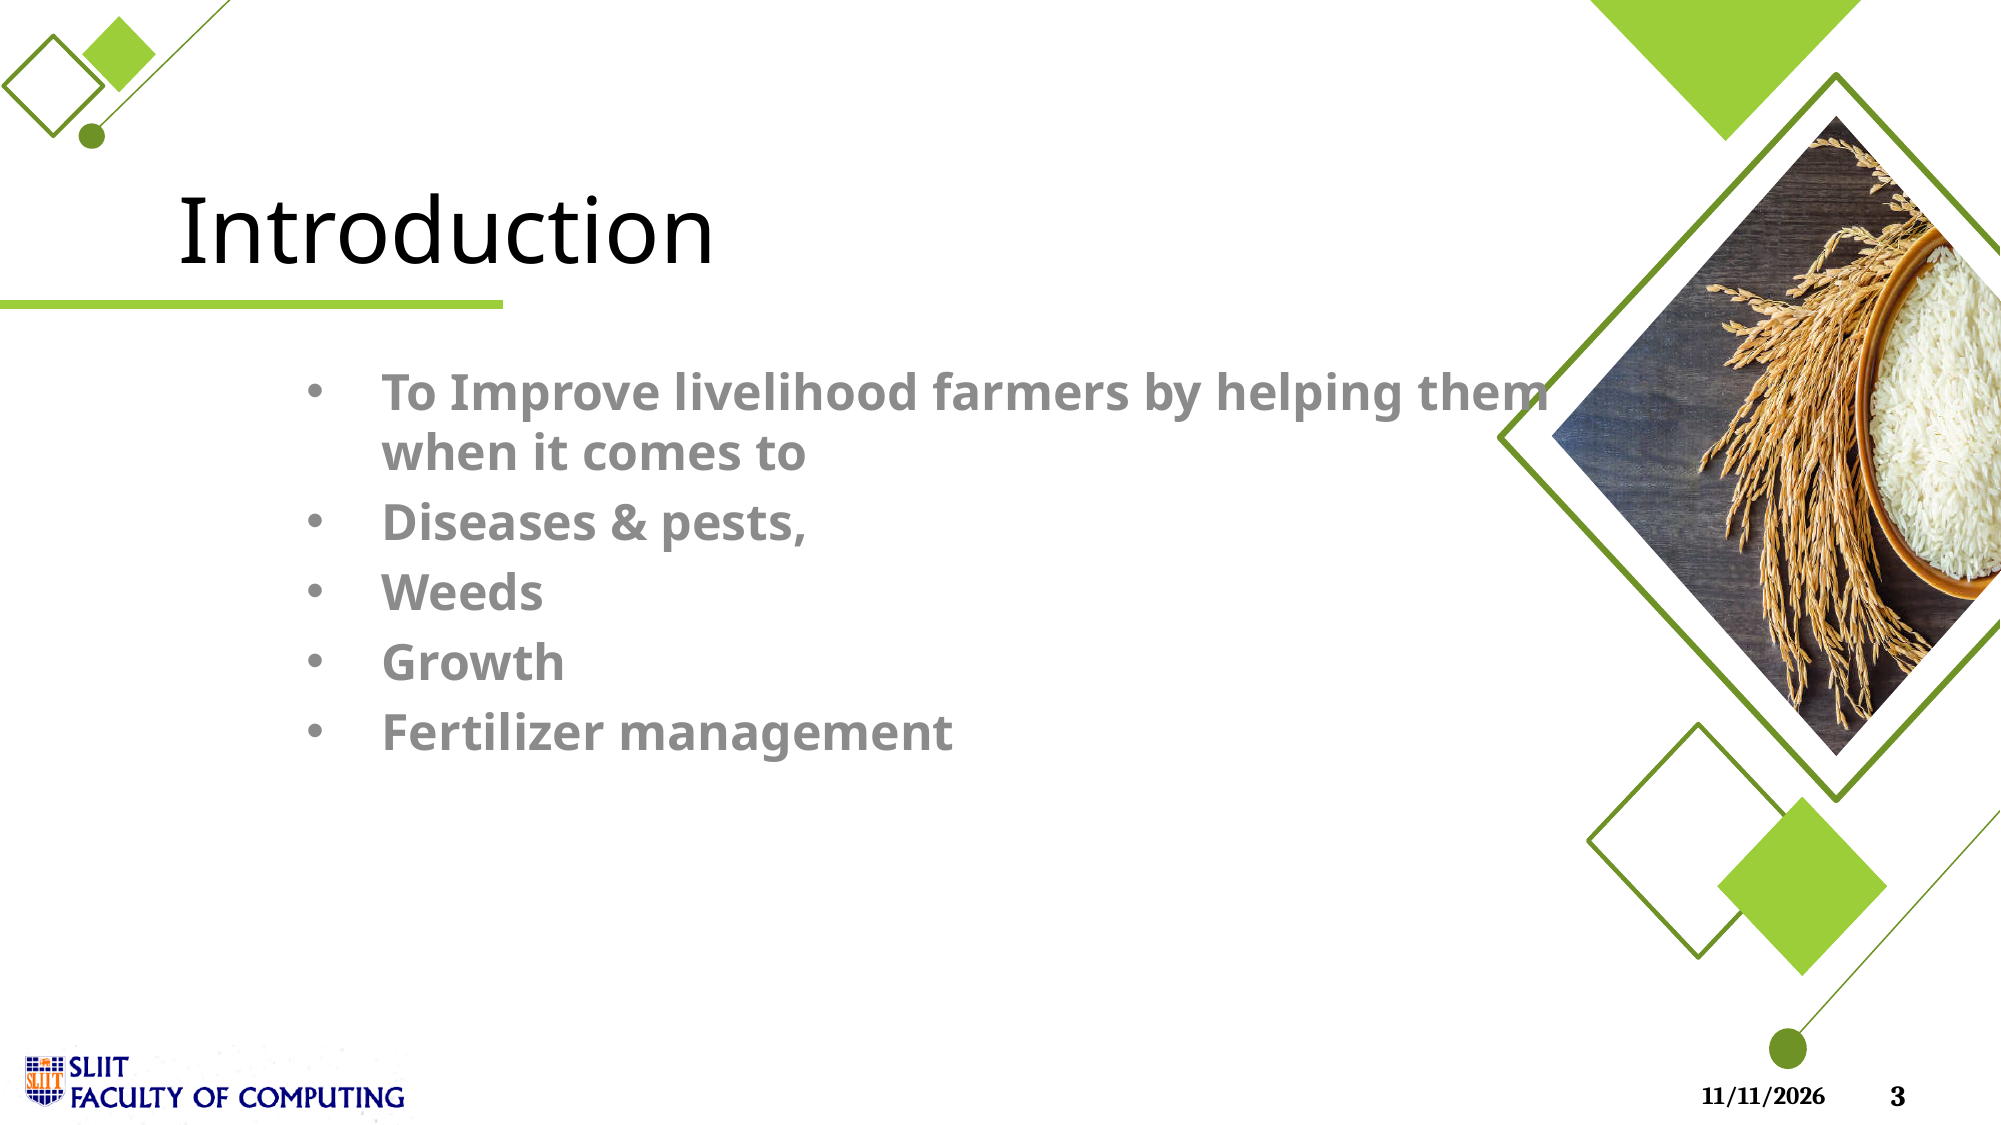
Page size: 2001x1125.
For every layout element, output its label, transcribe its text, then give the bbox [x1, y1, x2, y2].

title Introduction [0, 106, 1299, 348]
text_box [1776, 780, 2000, 1073]
subtitle To Improve livelihood farmers by helping them when it comes to Diseases & pests, Weeds Growth Fertilizer management [216, 353, 1617, 1118]
text_box [1586, 757, 1776, 960]
text_box [1715, 821, 1776, 952]
text_box [1, 33, 83, 106]
text_box [1796, 72, 1877, 115]
text_box [1793, 757, 1879, 780]
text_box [83, 0, 242, 150]
picture [0, 1045, 413, 1125]
picture [1551, 115, 2001, 757]
text_box [1587, 0, 1864, 115]
